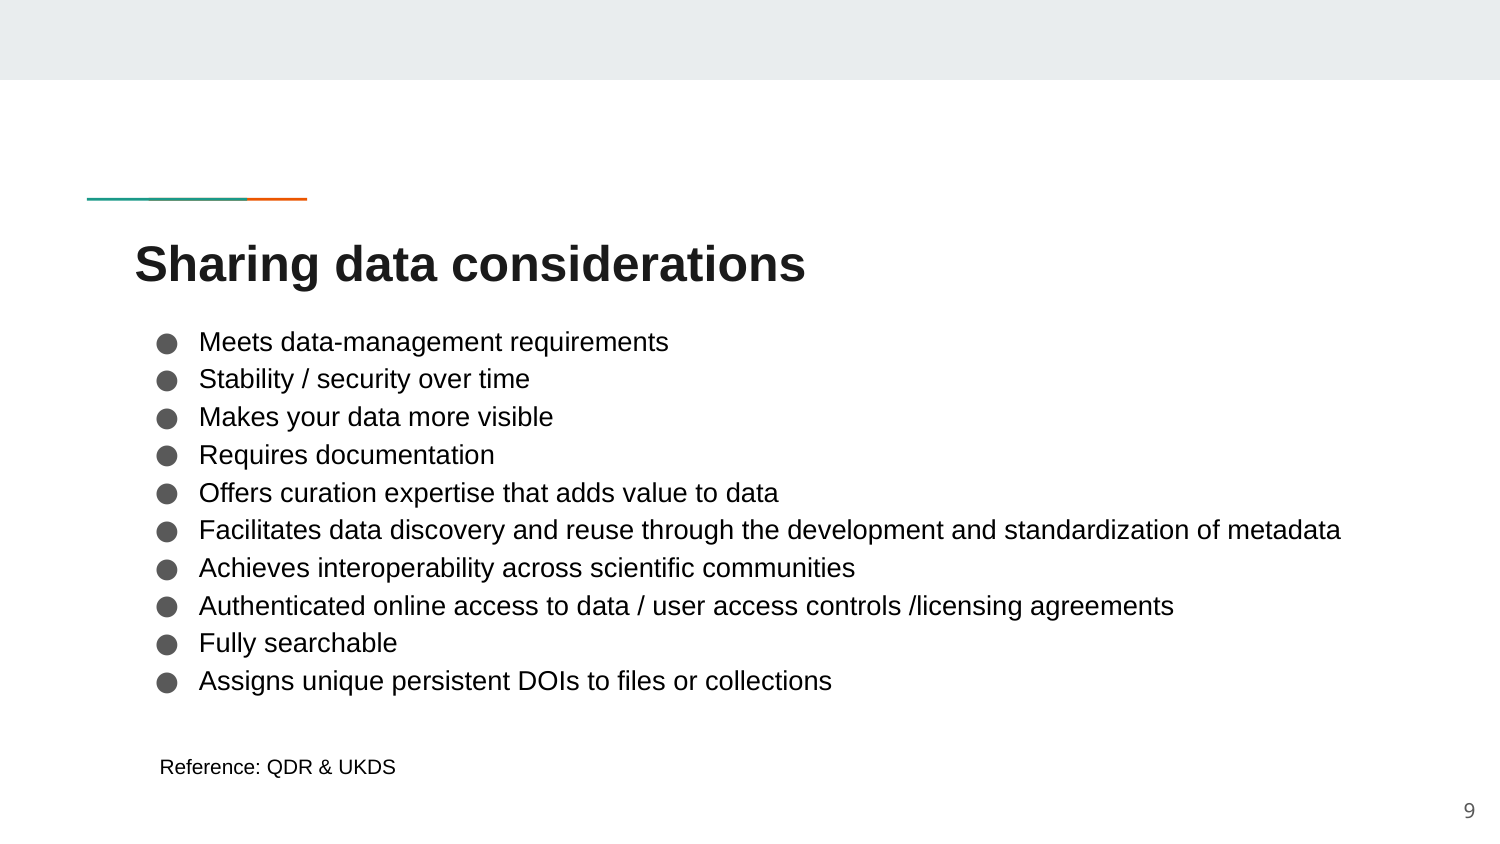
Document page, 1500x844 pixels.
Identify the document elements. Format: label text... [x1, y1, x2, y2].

slide_number 9 [1400, 779, 1491, 844]
list Meets data-management requirements Stability / security over time Makes your data more visible Requires documentation Offers curation expertise that adds value to data Facilitates data discovery and reuse through the development and standardization of metadata Achieves interoperability across scientific communities Authenticated online access to data / user access controls /licensing agreements Fully searchable Assigns unique persistent DOIs to files or collections [119, 304, 1381, 747]
text_box Reference: QDR & UKDS [144, 746, 895, 787]
title Sharing data considerations [119, 216, 1381, 304]
